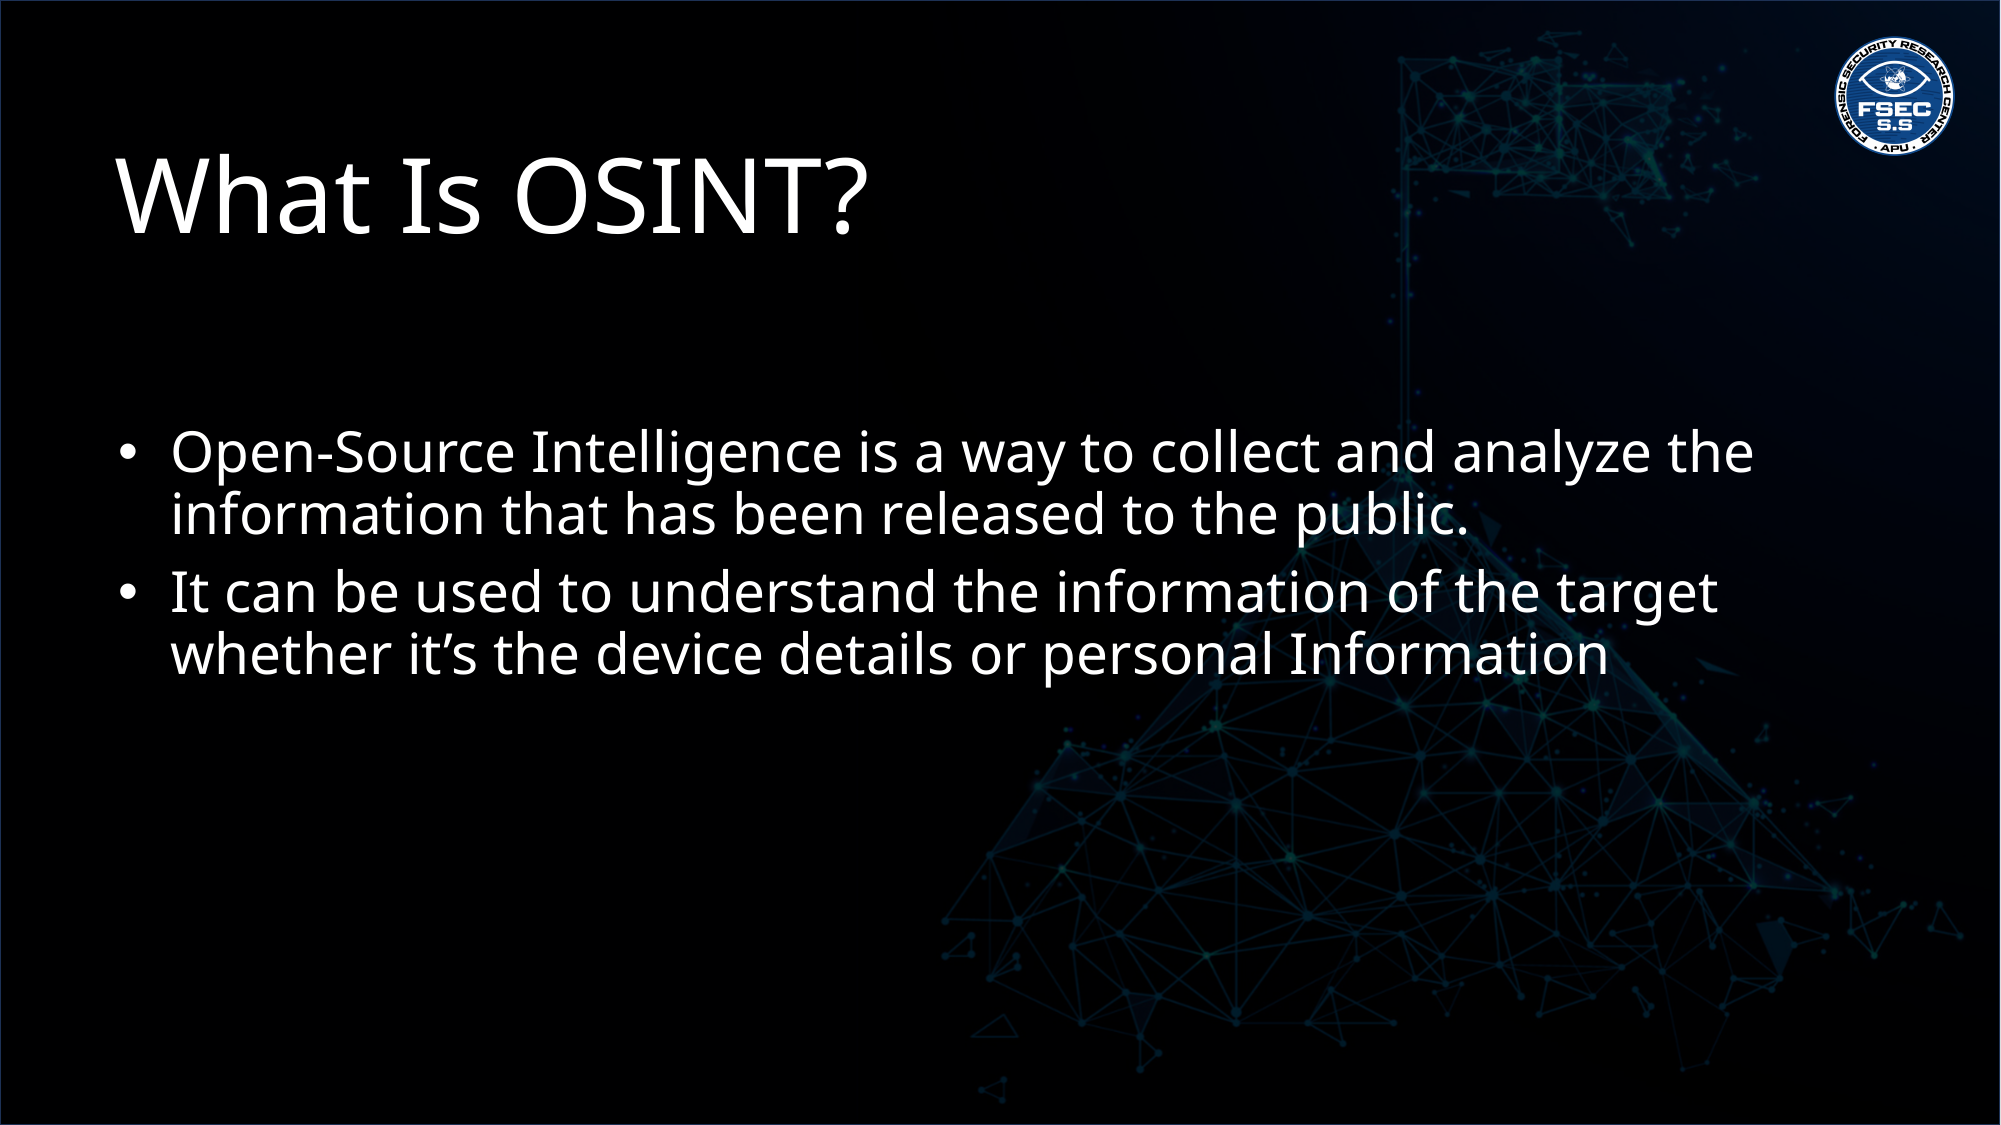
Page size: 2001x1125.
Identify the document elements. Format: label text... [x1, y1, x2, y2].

text_box Open-Source Intelligence is a way to collect and analyze the information that has been released to the public. It can be used to understand the information of the target whether it’s the device details or personal Information [103, 416, 1812, 766]
picture [1830, 32, 1959, 160]
text_box What Is OSINT? [99, 122, 942, 264]
text_box [0, 0, 2000, 1125]
